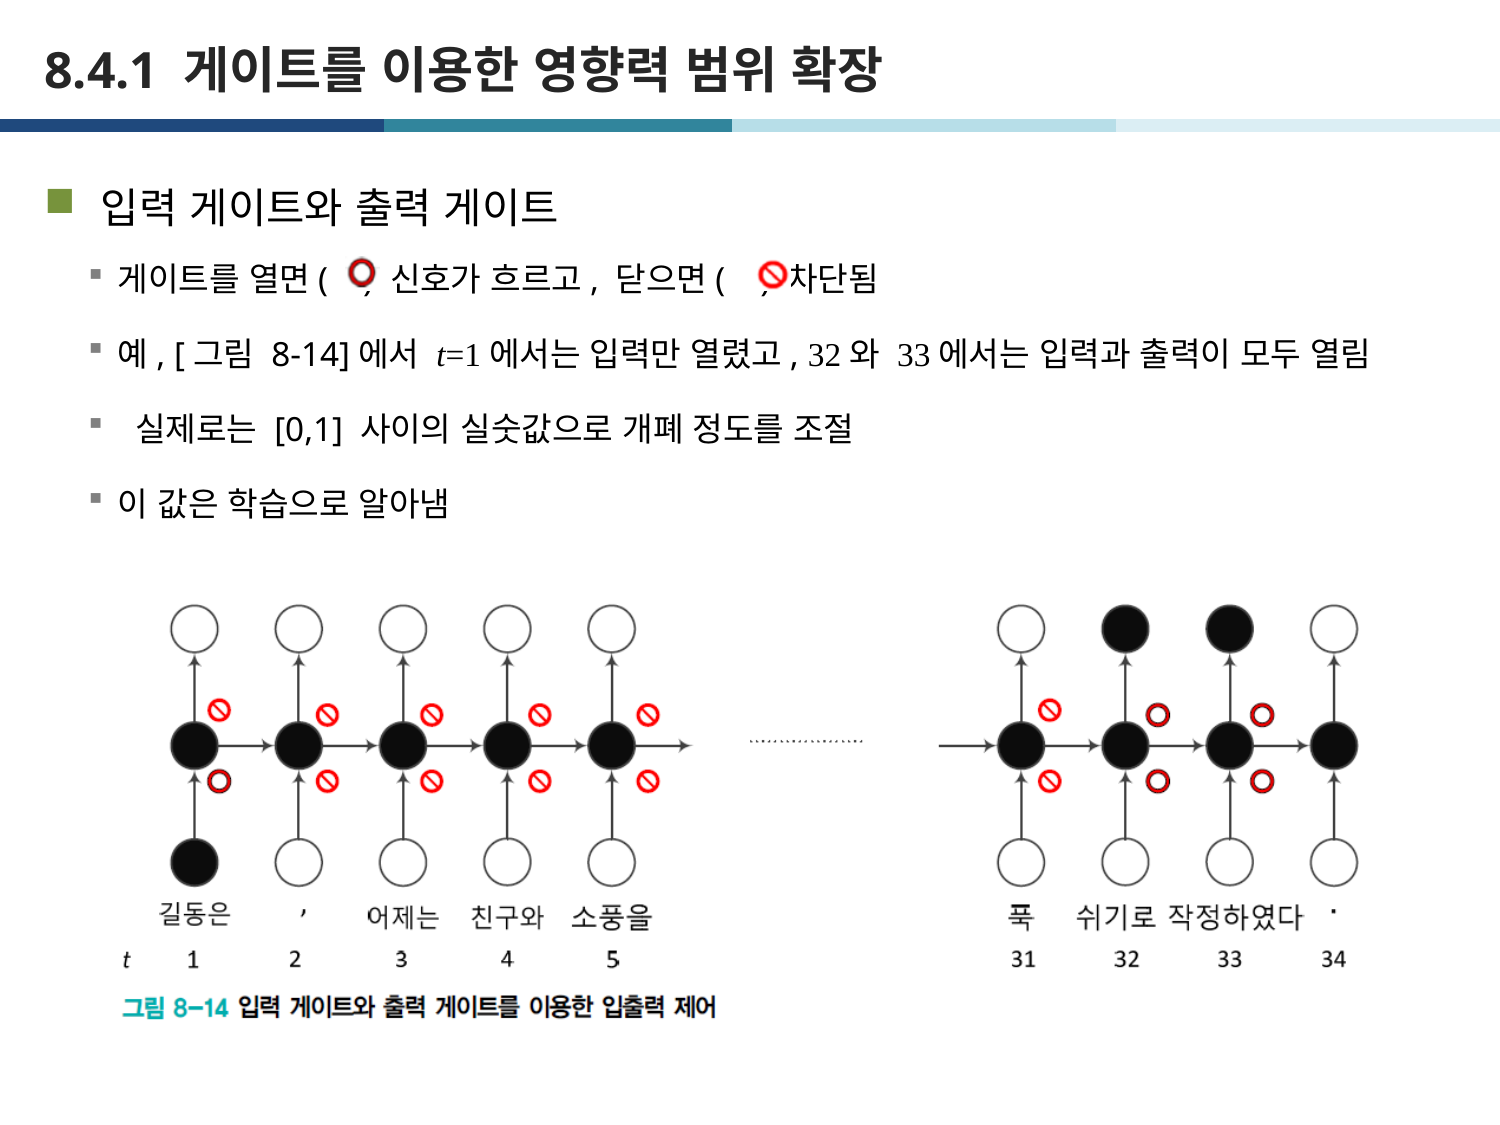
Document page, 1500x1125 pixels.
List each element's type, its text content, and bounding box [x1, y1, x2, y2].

picture [344, 255, 380, 291]
picture [755, 256, 791, 291]
title 8.4.1 게이트를 이용한 영향력 범위 확장 [29, 23, 1448, 114]
list 입력 게이트와 출력 게이트 게이트를 열면( ) 신호가 흐르고, 닫으면( ) 차단됨 예, [그림 8-14]에서 t=1에서는 입력만 열렸고, 32와 33에서는 입력과 출력이 모두 열림 실제로는 [0,1] 사이의 실숫값으로 개폐 정도를 조절 이 값은 학습으로 알아냄 [29, 148, 1471, 1083]
picture [111, 597, 1366, 1024]
